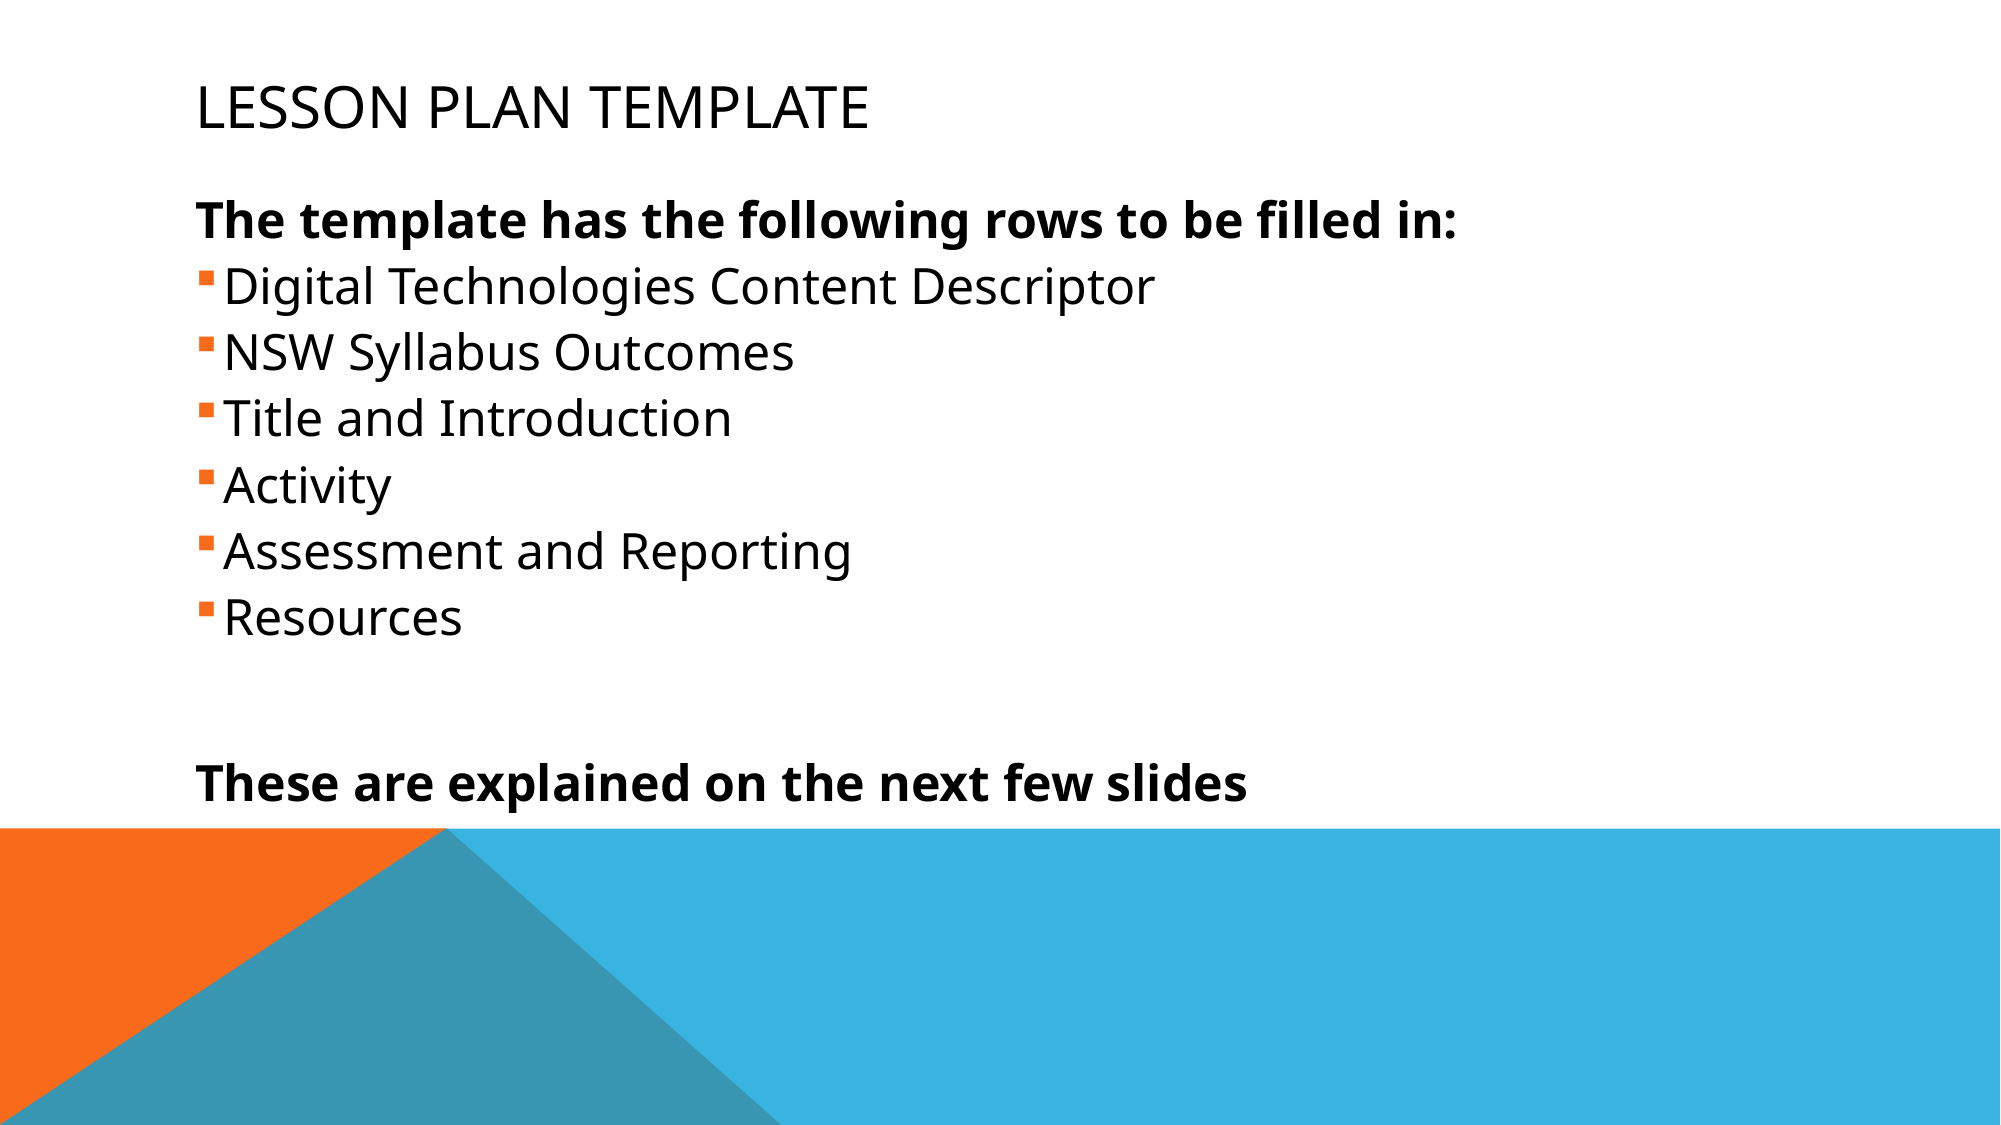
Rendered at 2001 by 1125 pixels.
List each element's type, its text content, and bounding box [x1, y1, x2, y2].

title Lesson Plan Template [180, 60, 1825, 150]
list The template has the following rows to be filled in: Digital Technologies Content Descriptor NSW Syllabus Outcomes Title and Introduction Activity Assessment and Reporting Resources These are explained on the next few slides [180, 180, 1825, 768]
